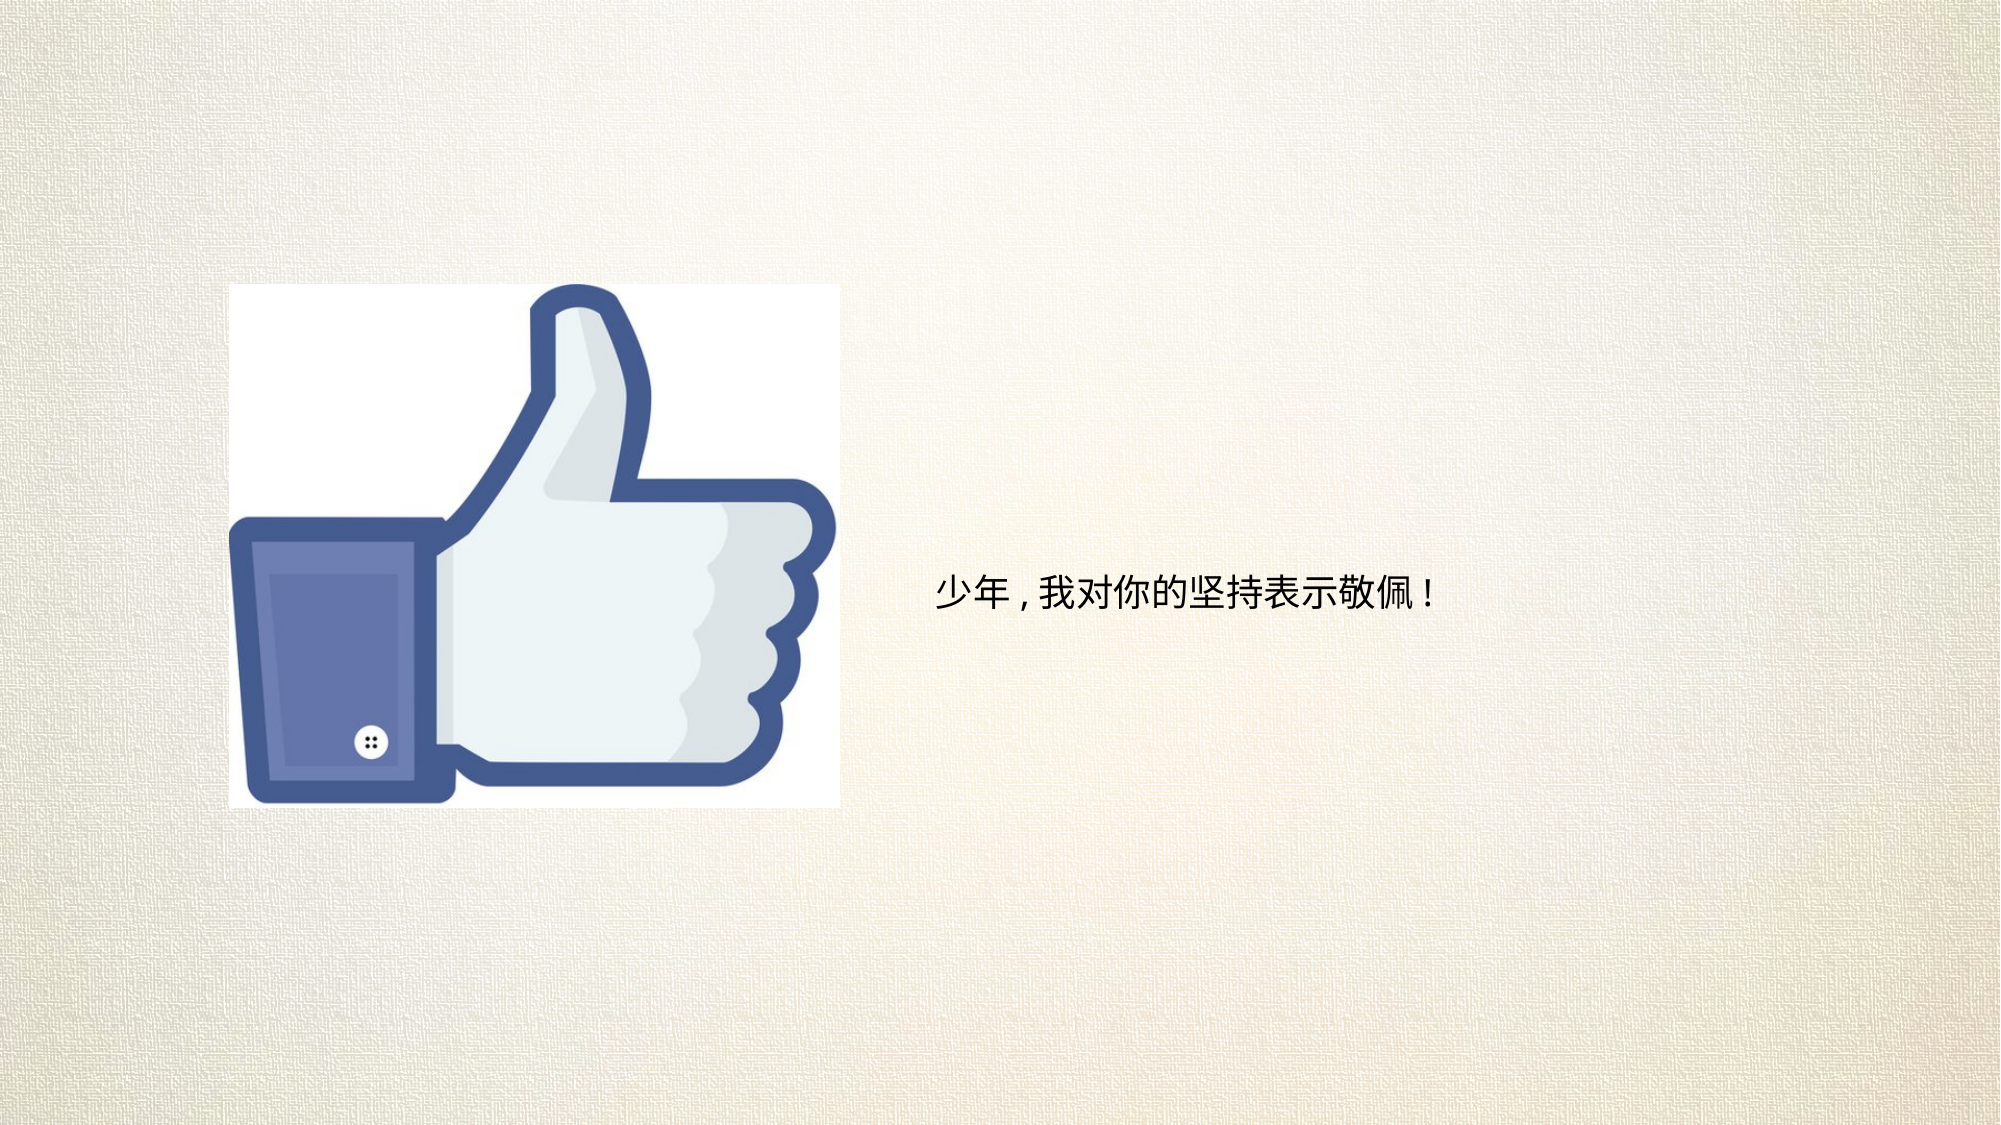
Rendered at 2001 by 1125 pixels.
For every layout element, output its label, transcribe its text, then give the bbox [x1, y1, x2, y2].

text_box 少年,我对你的坚持表示敬佩! [921, 561, 1729, 622]
picture [0, 0, 2000, 1125]
